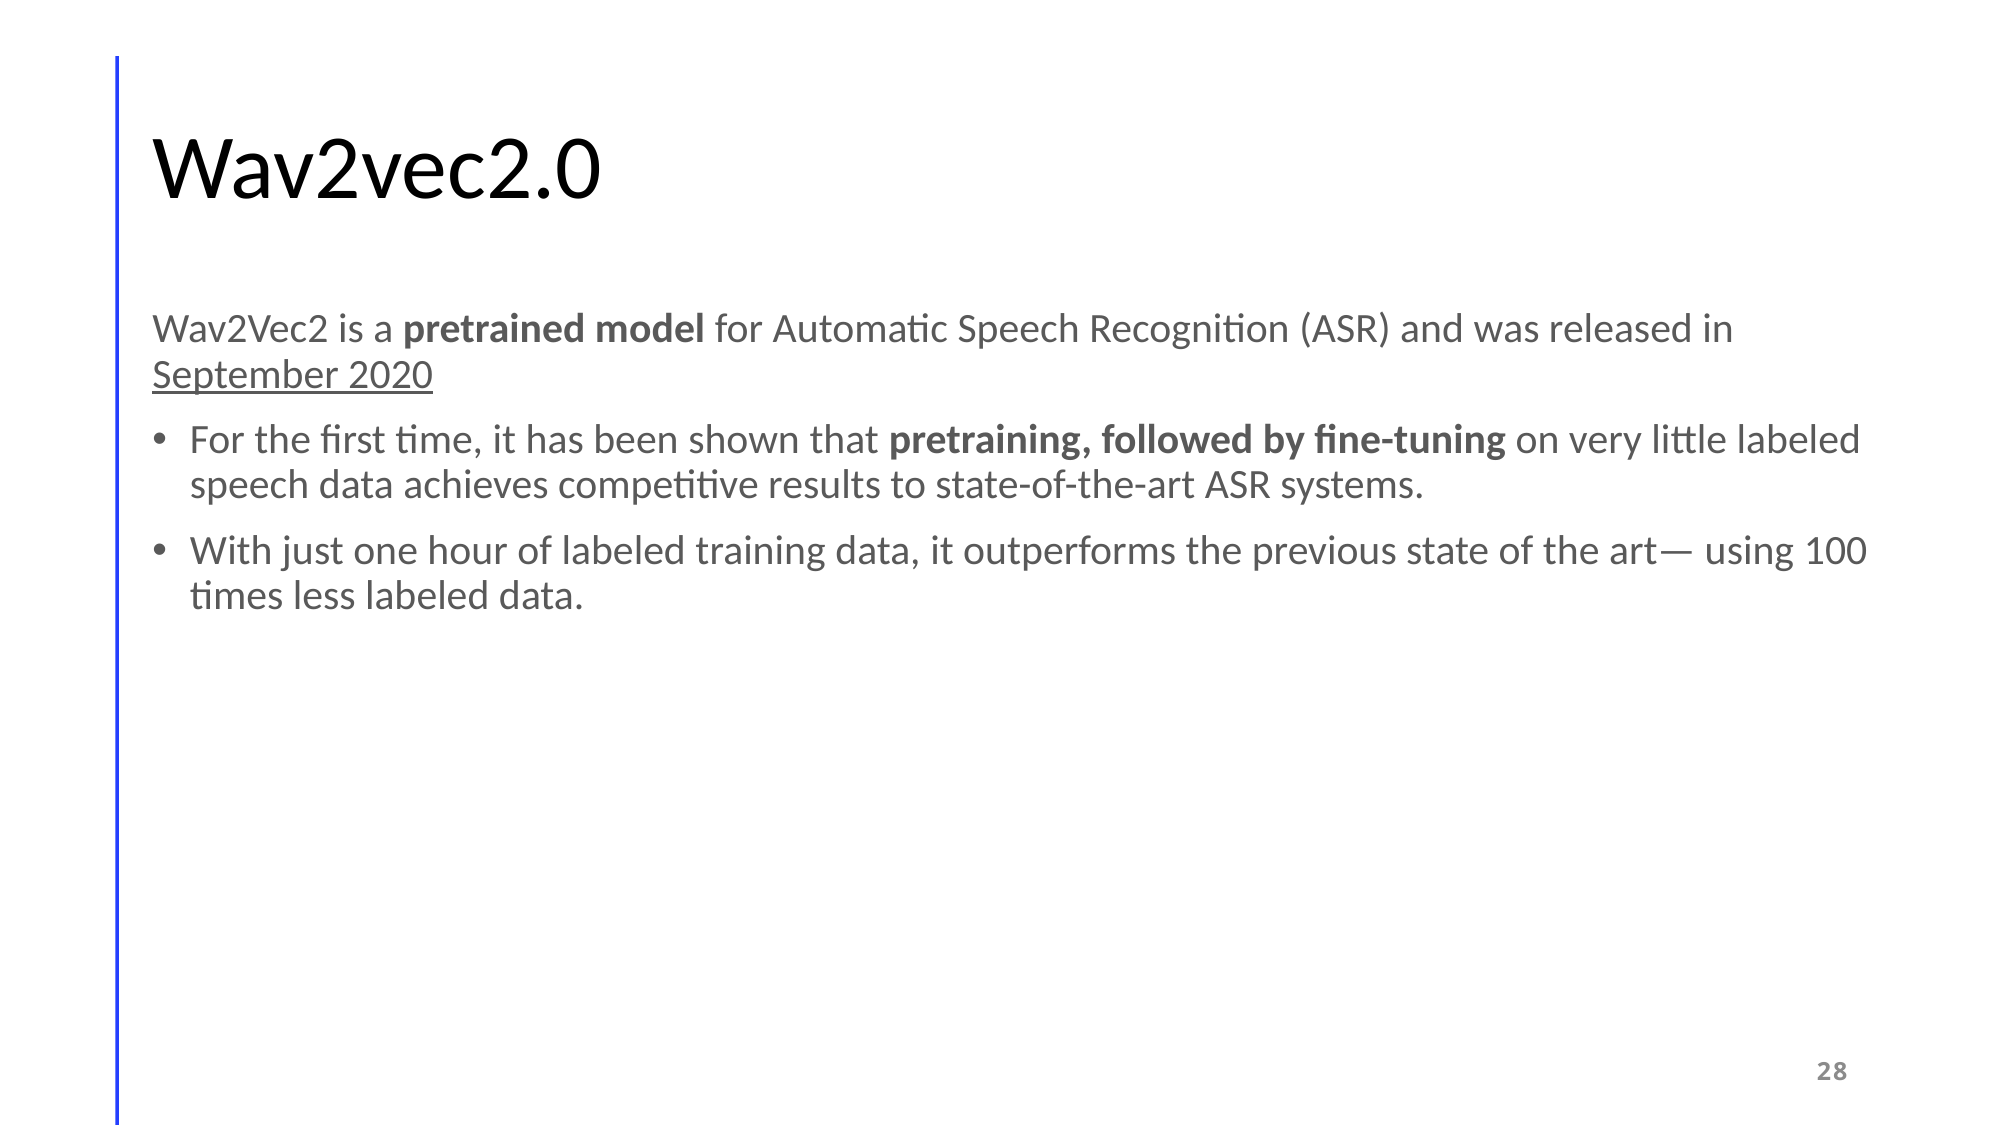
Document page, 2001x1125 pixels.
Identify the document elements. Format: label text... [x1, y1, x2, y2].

slide_number 28 [1412, 1042, 1863, 1103]
title Wav2vec2.0 [137, 59, 1863, 278]
list Wav2Vec2 is a pretrained model for Automatic Speech Recognition (ASR) and was released in September 2020 For the first time, it has been shown that pretraining, followed by fine-tuning on very little labeled speech data achieves competitive results to state-of-the-art ASR systems. With just one hour of labeled training data, it outperforms the previous state of the art— using 100 times less labeled data. [137, 299, 1945, 1087]
